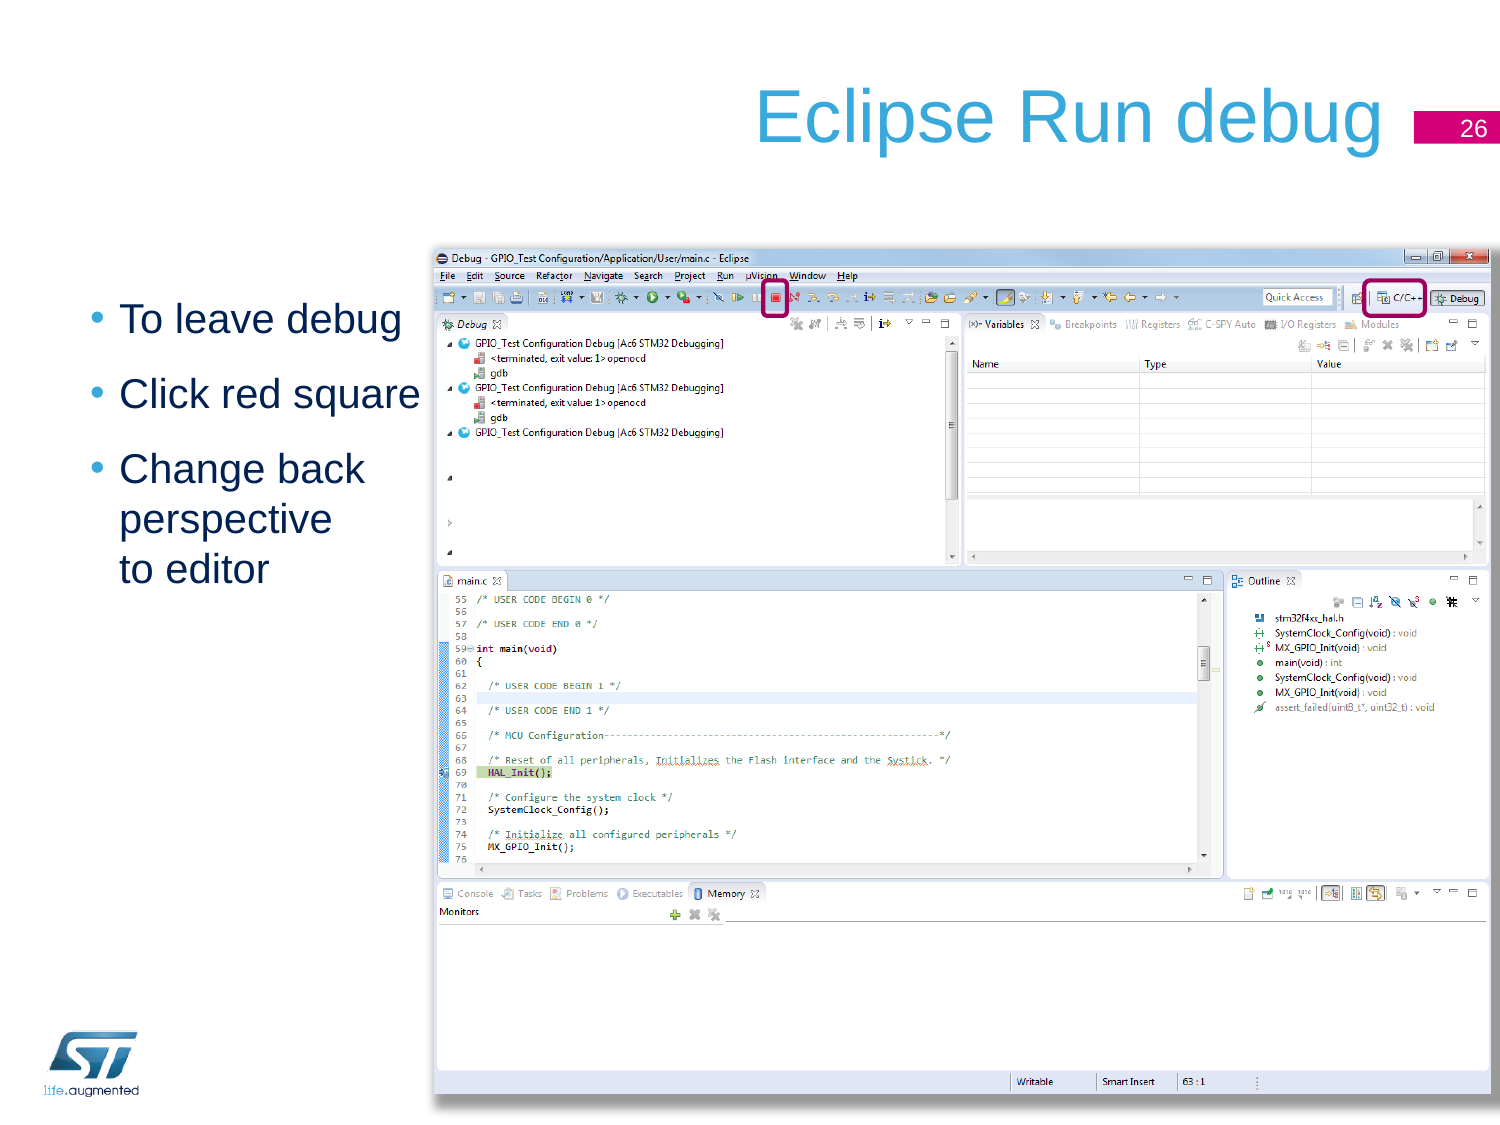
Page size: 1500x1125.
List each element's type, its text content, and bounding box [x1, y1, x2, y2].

picture [36, 1022, 147, 1103]
list To leave debug Click red square Change back perspective to editor [74, 209, 1426, 882]
title Eclipse Run debug [74, 18, 1400, 207]
picture [434, 249, 1491, 1095]
slide_number 26 [1413, 111, 1500, 144]
